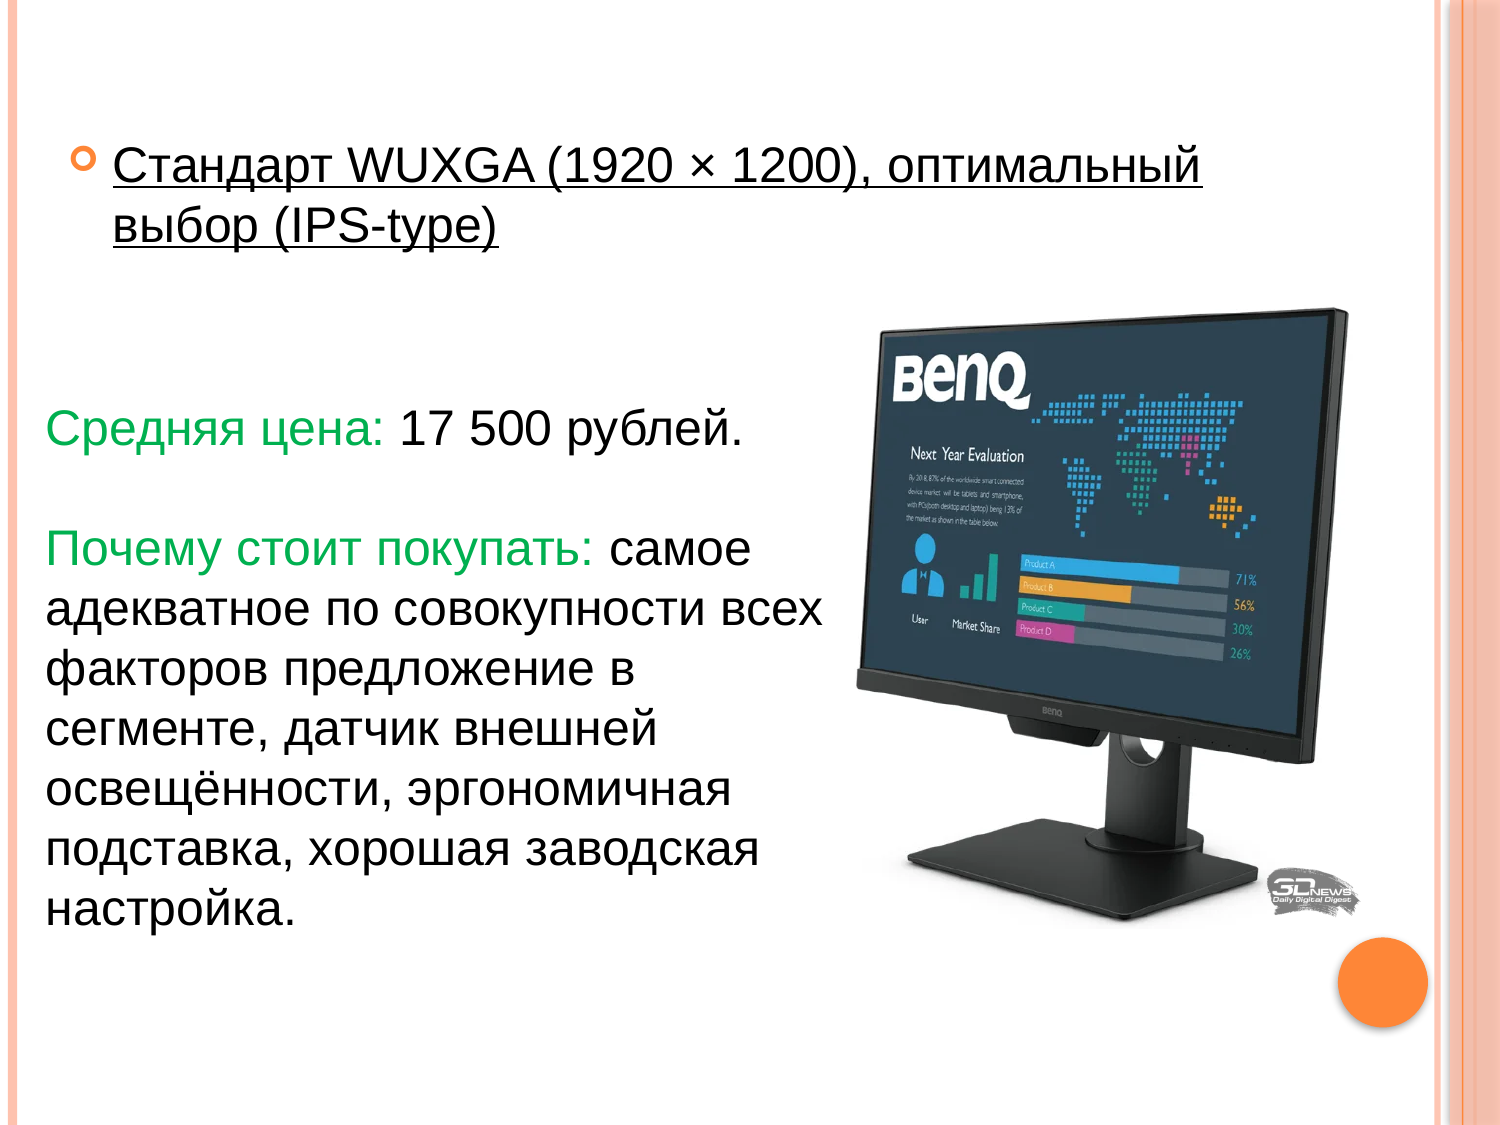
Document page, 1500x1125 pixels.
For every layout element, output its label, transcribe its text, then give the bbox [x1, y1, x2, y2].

text_box Средняя цена: 17 500 рублей. Почему стоит покупать: самое адекватное по совокупности всех факторов предложение в сегменте, датчик внешней освещённости, эргономичная подставка, хорошая заводская настройка. [31, 387, 848, 943]
list Стандарт WUXGA (1920 × 1200), оптимальный выбор (IPS-type) [53, 125, 1279, 350]
picture [846, 302, 1373, 930]
